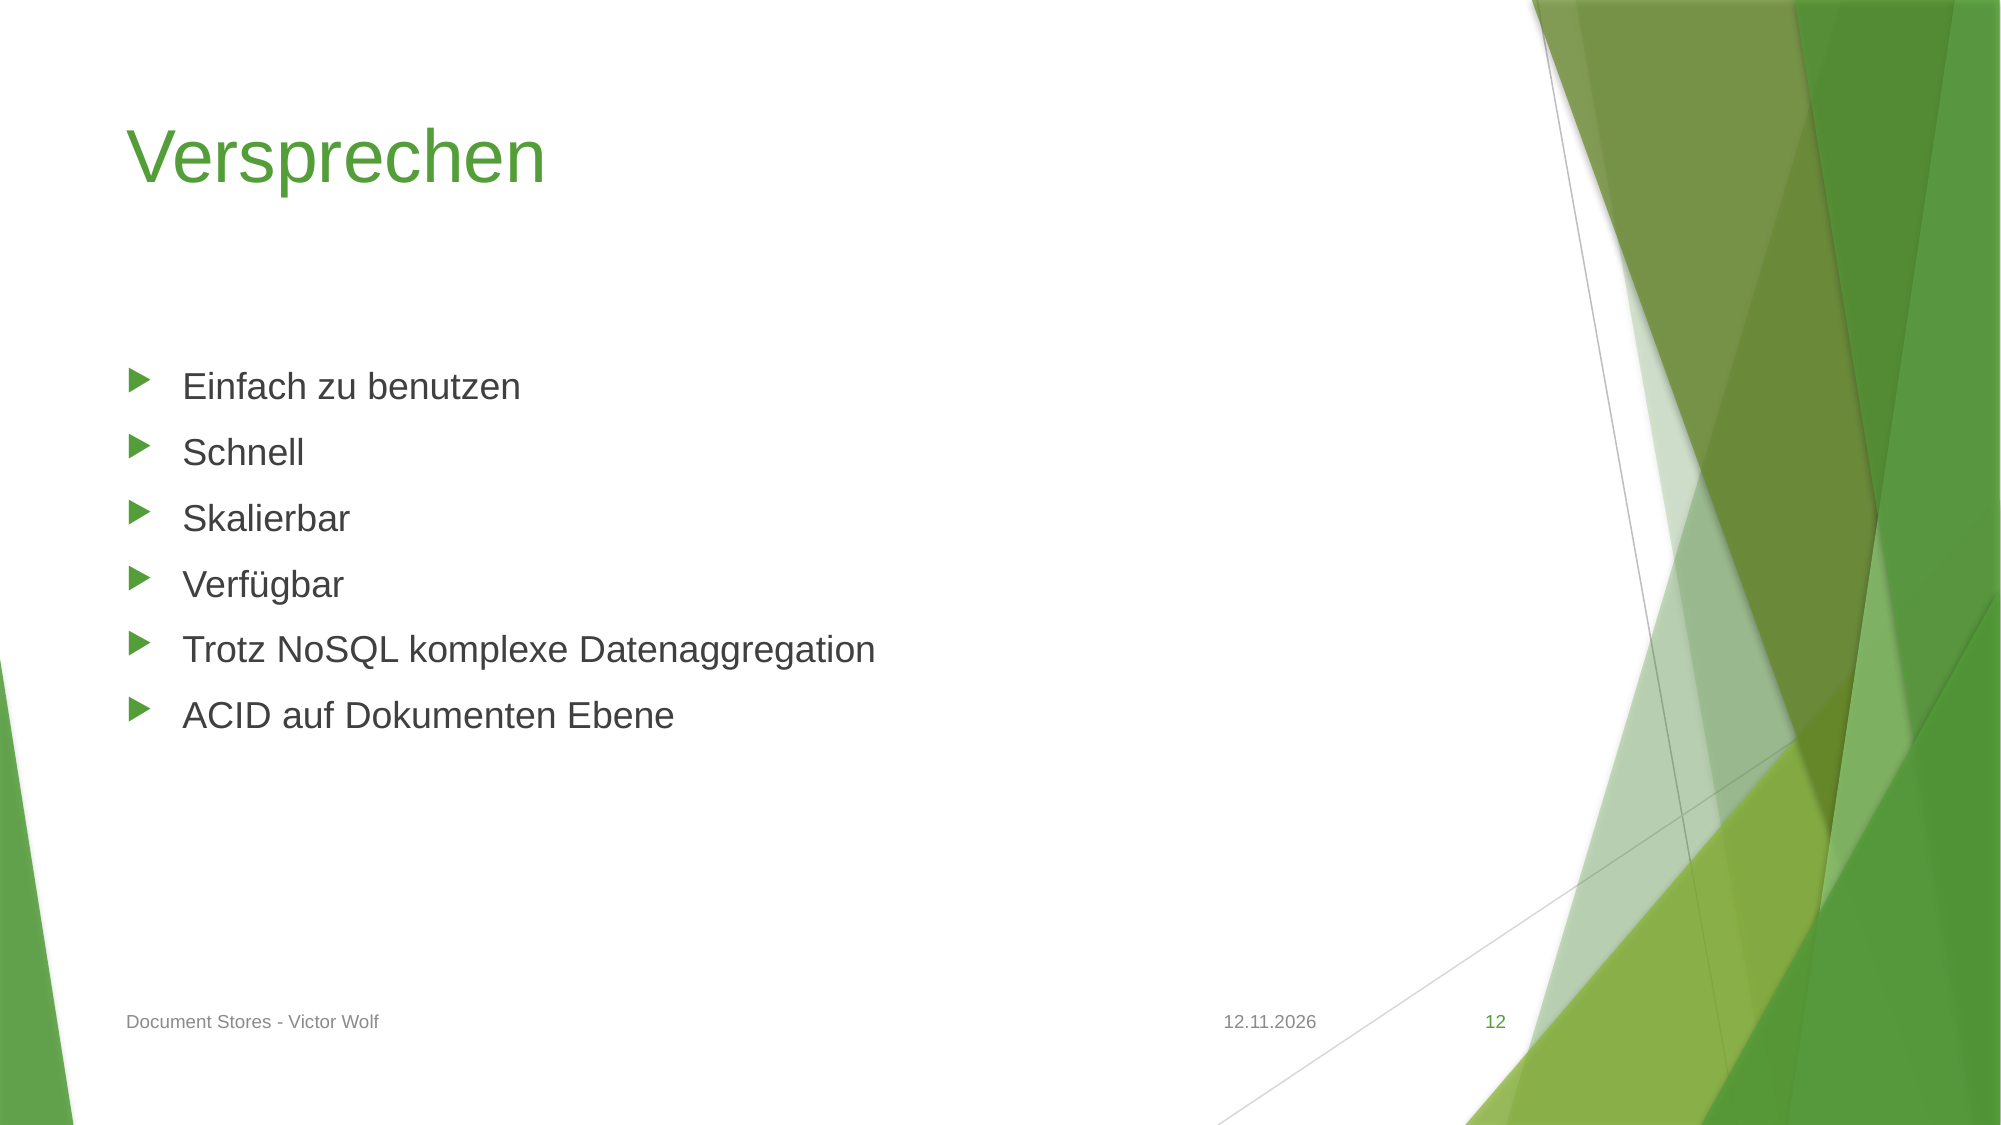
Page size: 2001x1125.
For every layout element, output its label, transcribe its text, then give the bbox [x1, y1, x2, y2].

title Versprechen [111, 99, 1522, 317]
slide_number 12 [1409, 991, 1522, 1051]
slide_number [1181, 991, 1332, 1051]
list Einfach zu benutzen Schnell Skalierbar Verfügbar Trotz NoSQL komplexe Datenaggregation ACID auf Dokumenten Ebene [111, 354, 1522, 992]
footer Document Stores - Victor Wolf [111, 991, 1145, 1051]
